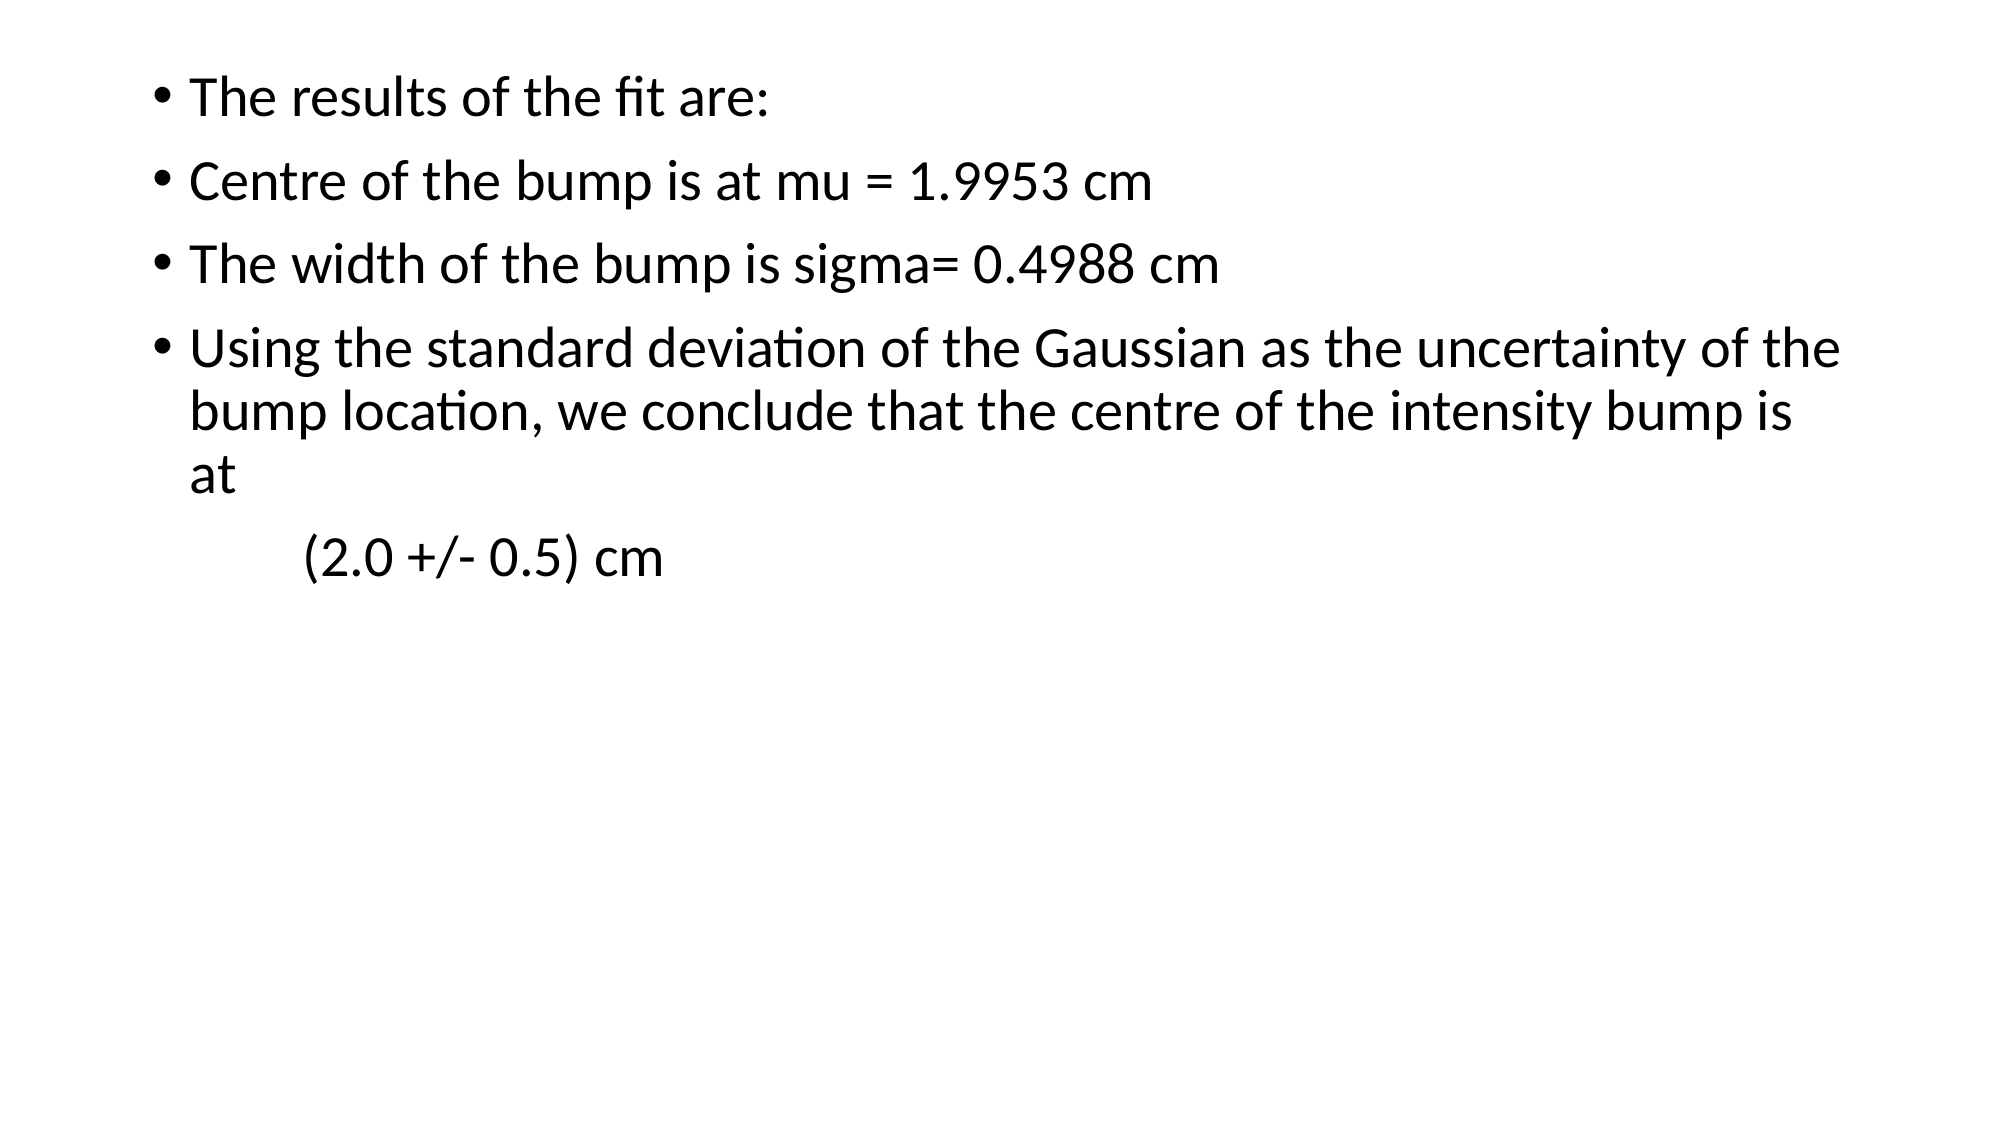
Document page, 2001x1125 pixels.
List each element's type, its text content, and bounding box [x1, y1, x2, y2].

list The results of the fit are: Centre of the bump is at mu = 1.9953 cm The width of the bump is sigma= 0.4988 cm Using the standard deviation of the Gaussian as the uncertainty of the bump location, we conclude that the centre of the intensity bump is at (2.0 +/- 0.5) cm [137, 58, 1861, 1108]
